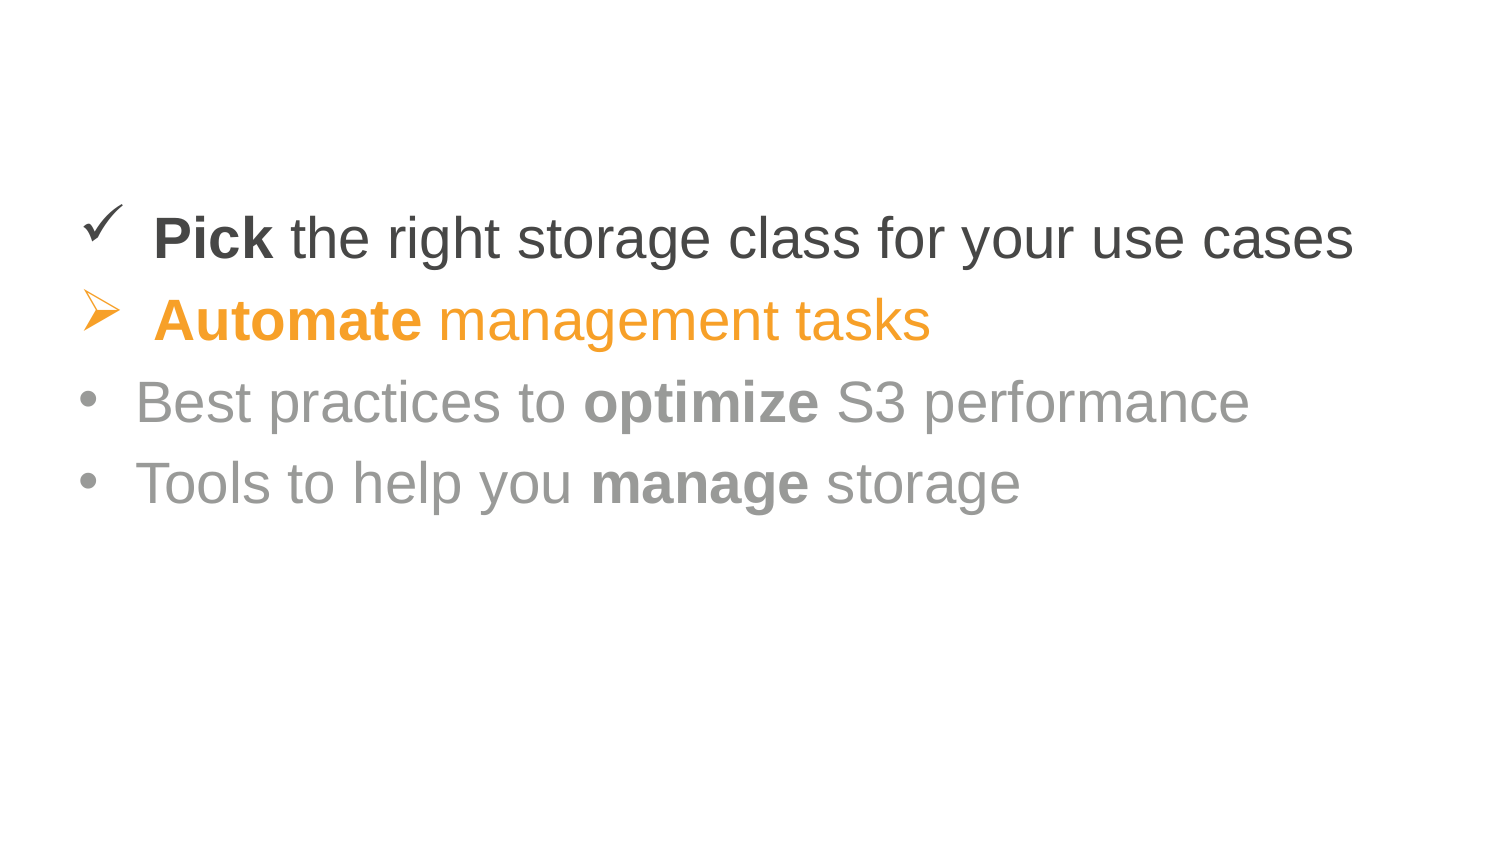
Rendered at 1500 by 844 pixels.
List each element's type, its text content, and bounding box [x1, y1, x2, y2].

text_box Pick the right storage class for your use cases Automate management tasks Best practices to optimize S3 performance Tools to help you manage storage [64, 111, 1411, 844]
